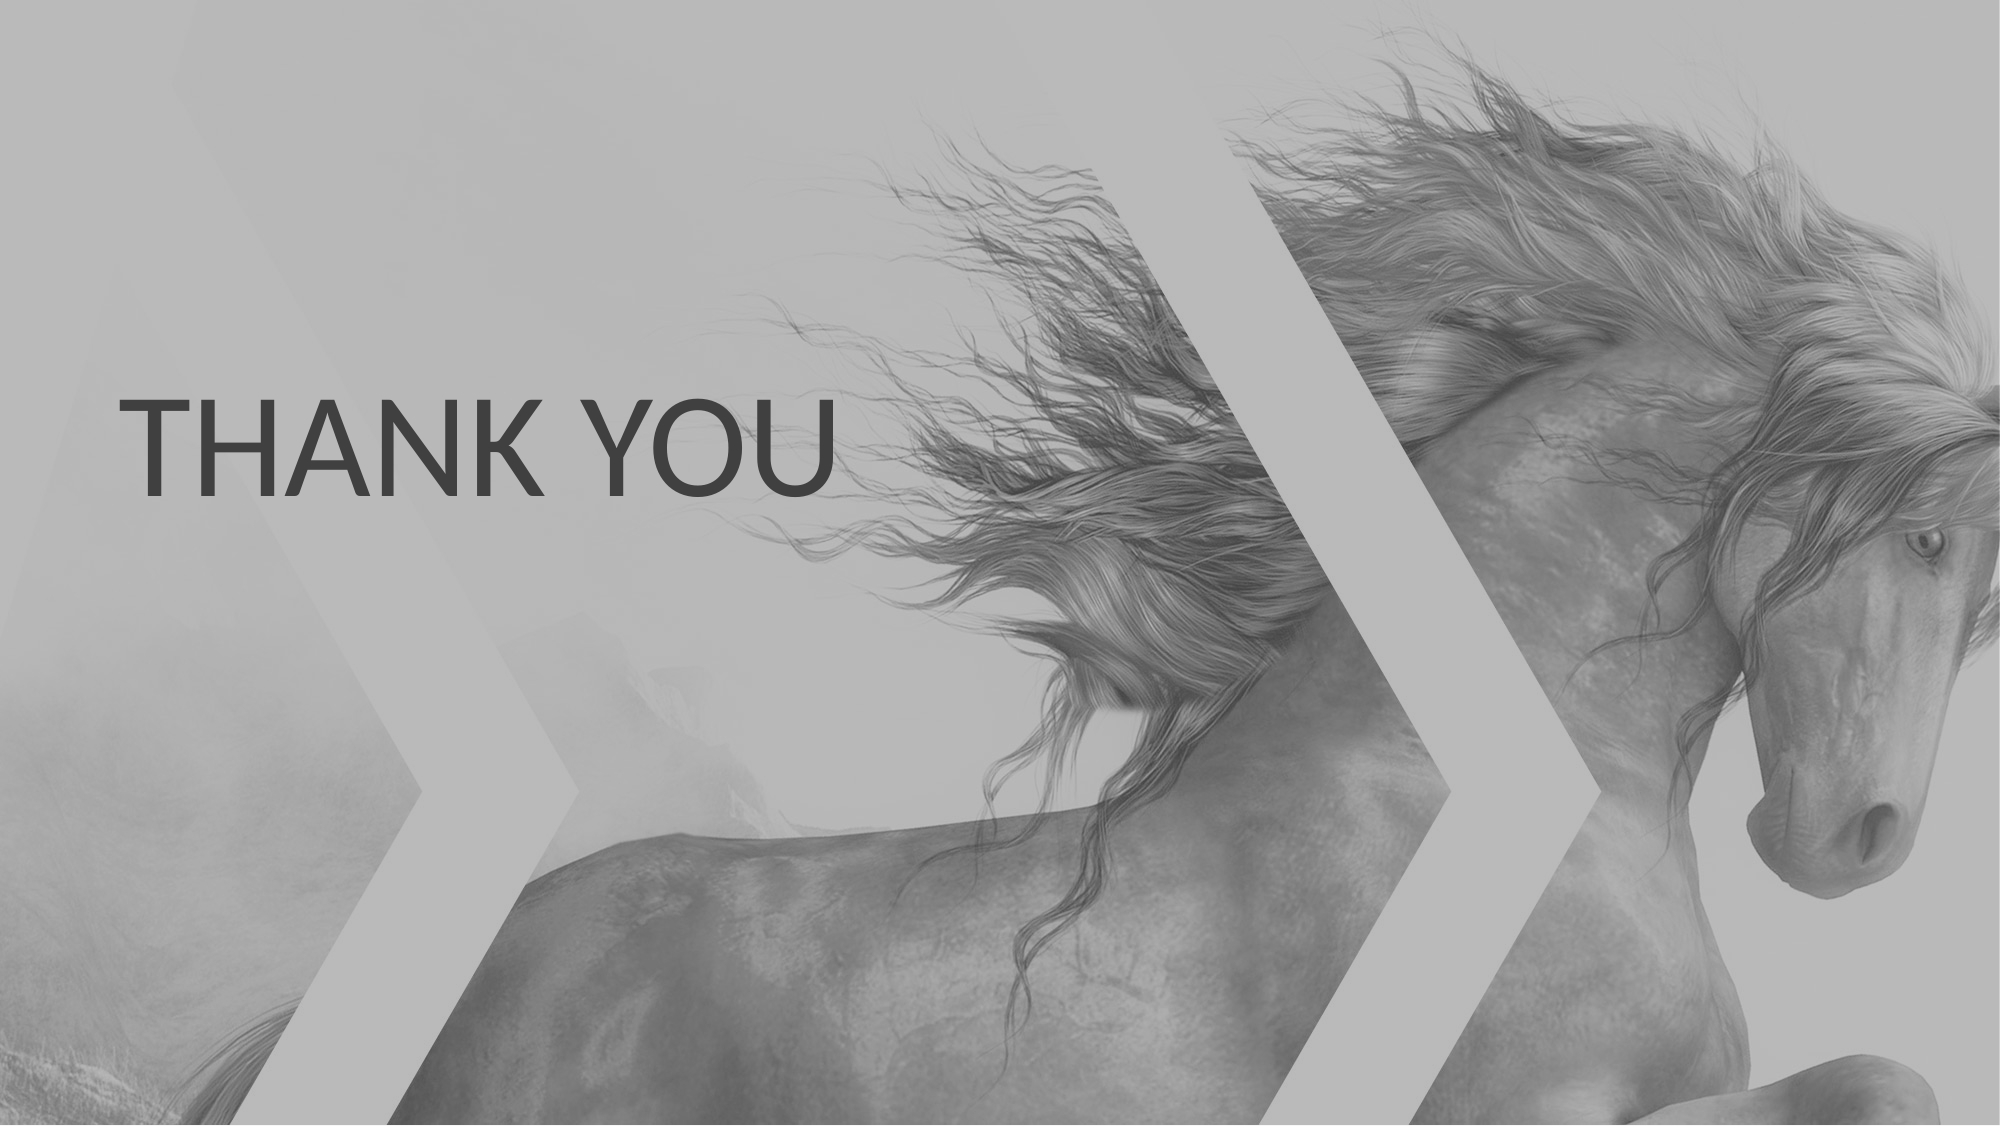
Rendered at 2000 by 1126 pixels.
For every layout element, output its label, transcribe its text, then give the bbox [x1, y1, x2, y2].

title THANK YOU [101, 337, 1284, 563]
